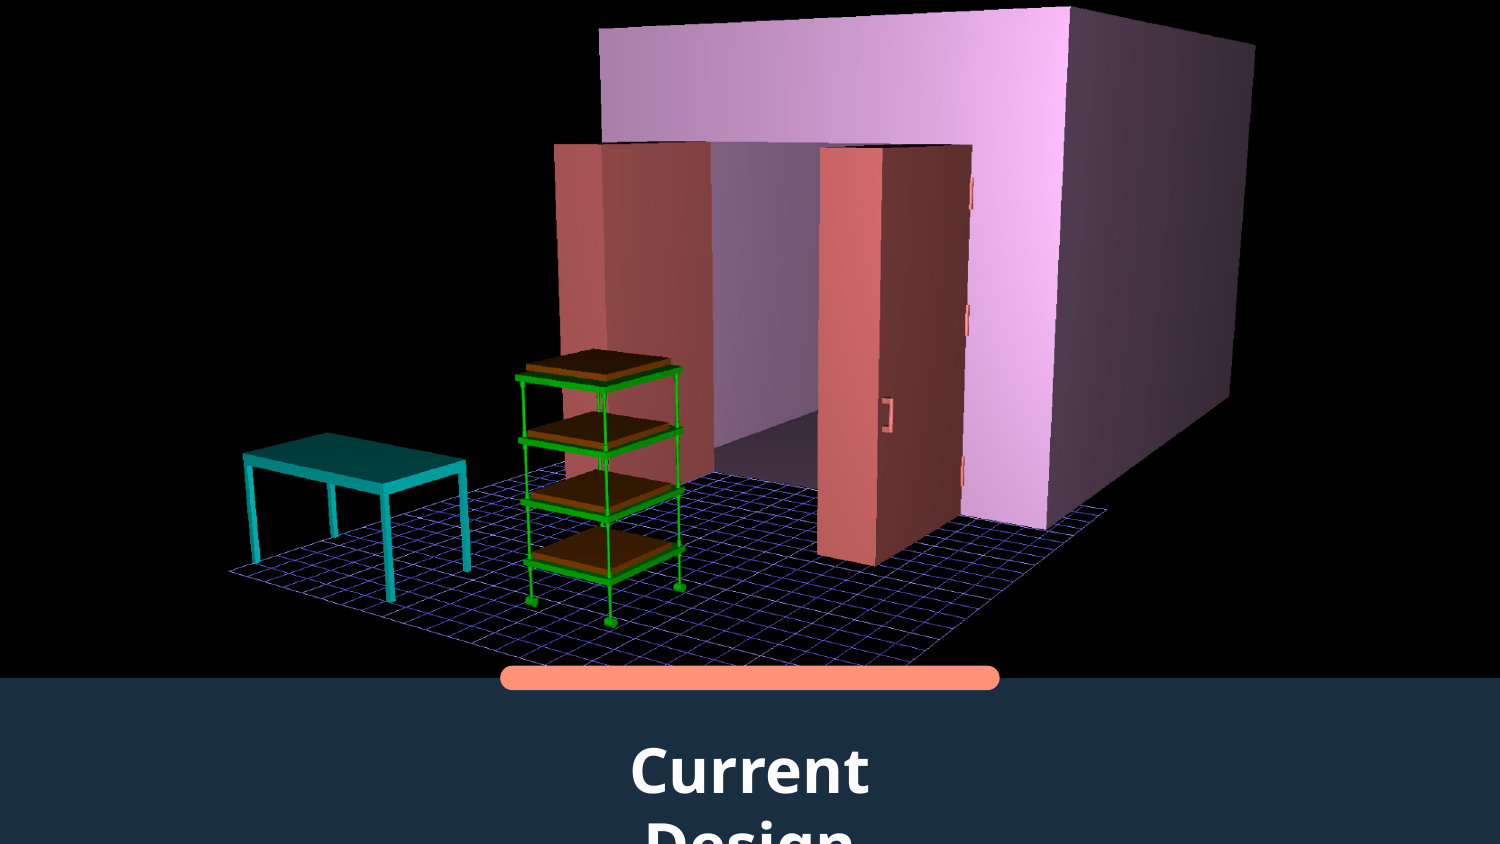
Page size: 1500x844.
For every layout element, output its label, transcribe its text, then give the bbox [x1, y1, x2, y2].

text_box [504, 687, 996, 691]
text_box Current Design [503, 715, 996, 844]
picture [0, 0, 1500, 678]
